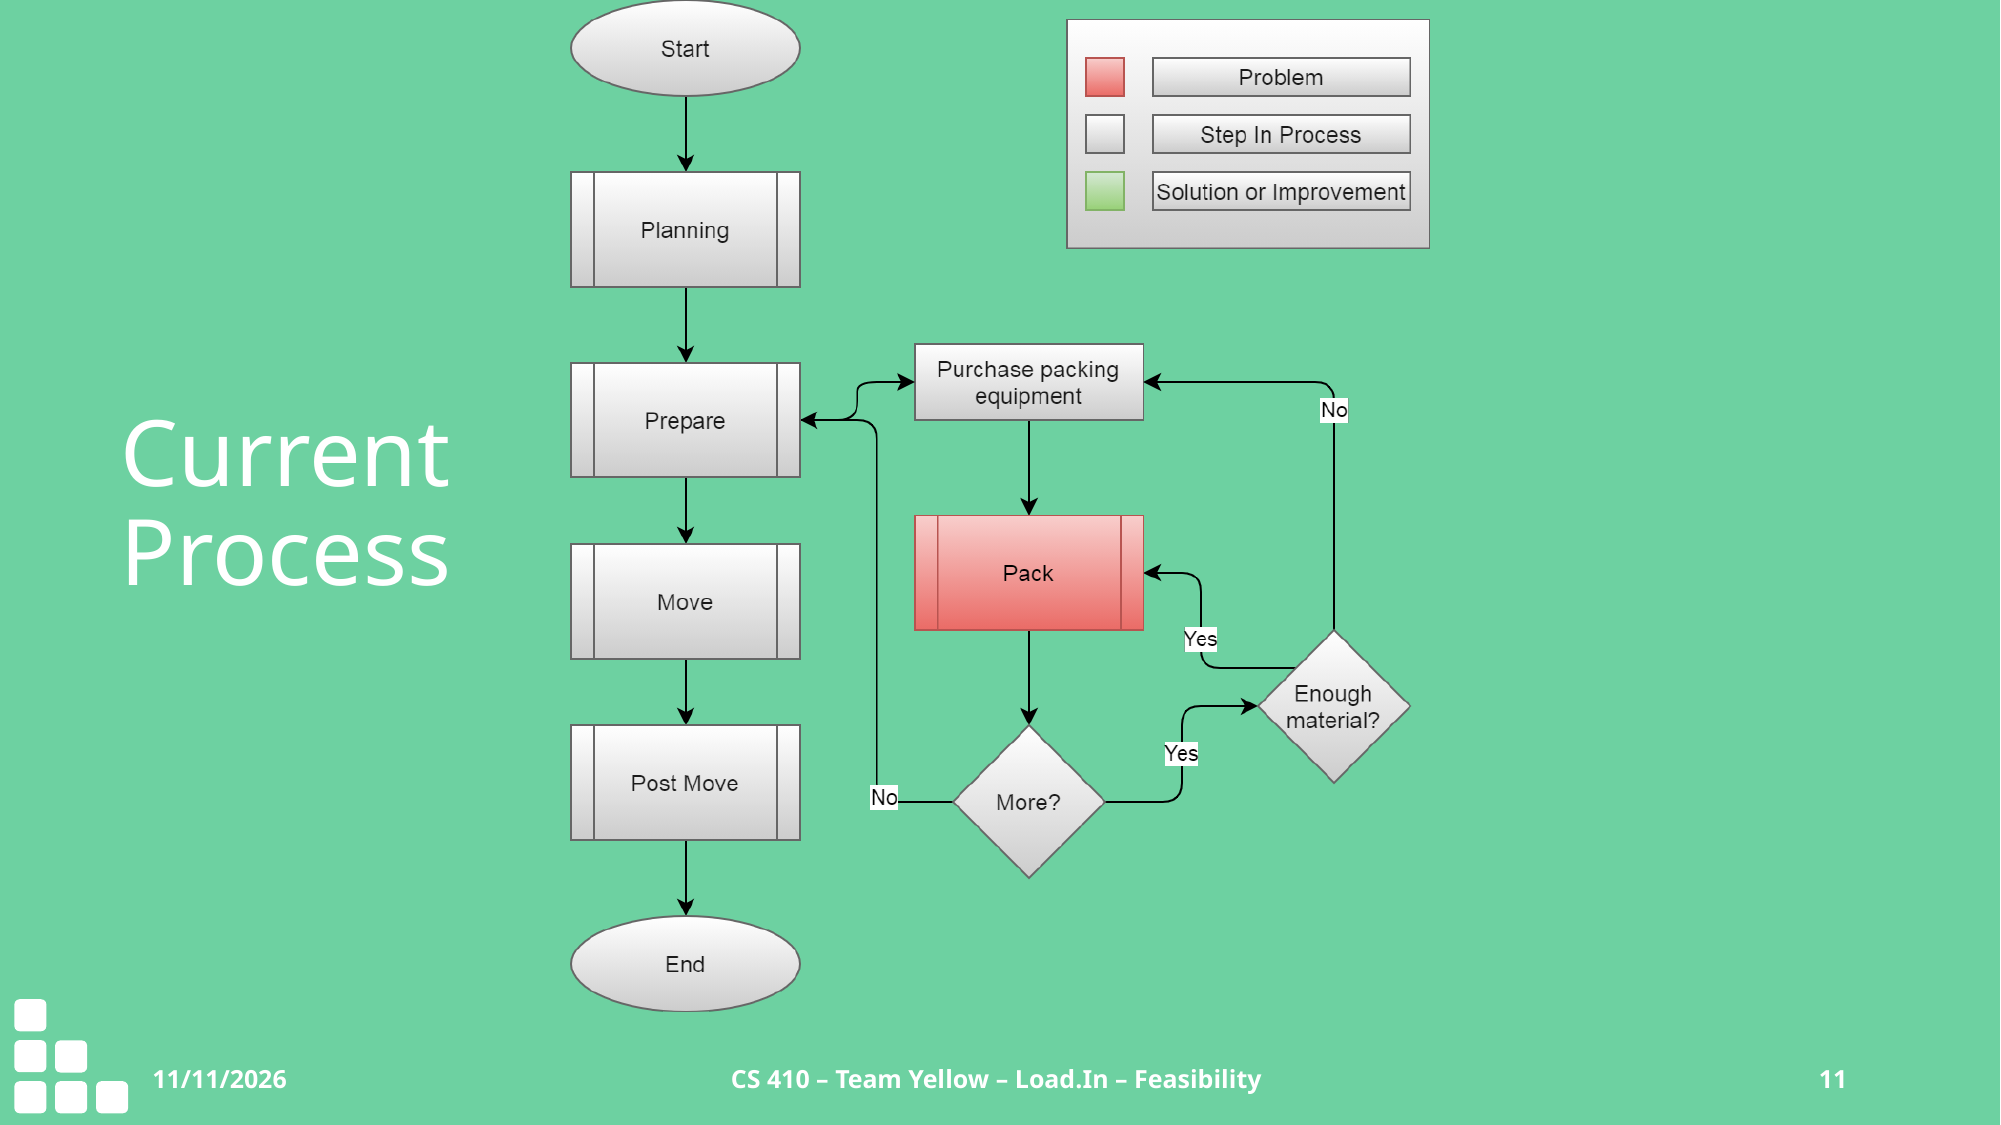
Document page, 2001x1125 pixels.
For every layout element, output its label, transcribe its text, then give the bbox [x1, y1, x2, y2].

title Current Process [105, 352, 570, 660]
footer CS 410 – Team Yellow – Load.In – Feasibility [662, 1035, 1338, 1125]
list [570, 0, 1430, 1013]
slide_number 11 [1412, 1035, 1863, 1125]
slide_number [137, 1035, 588, 1125]
